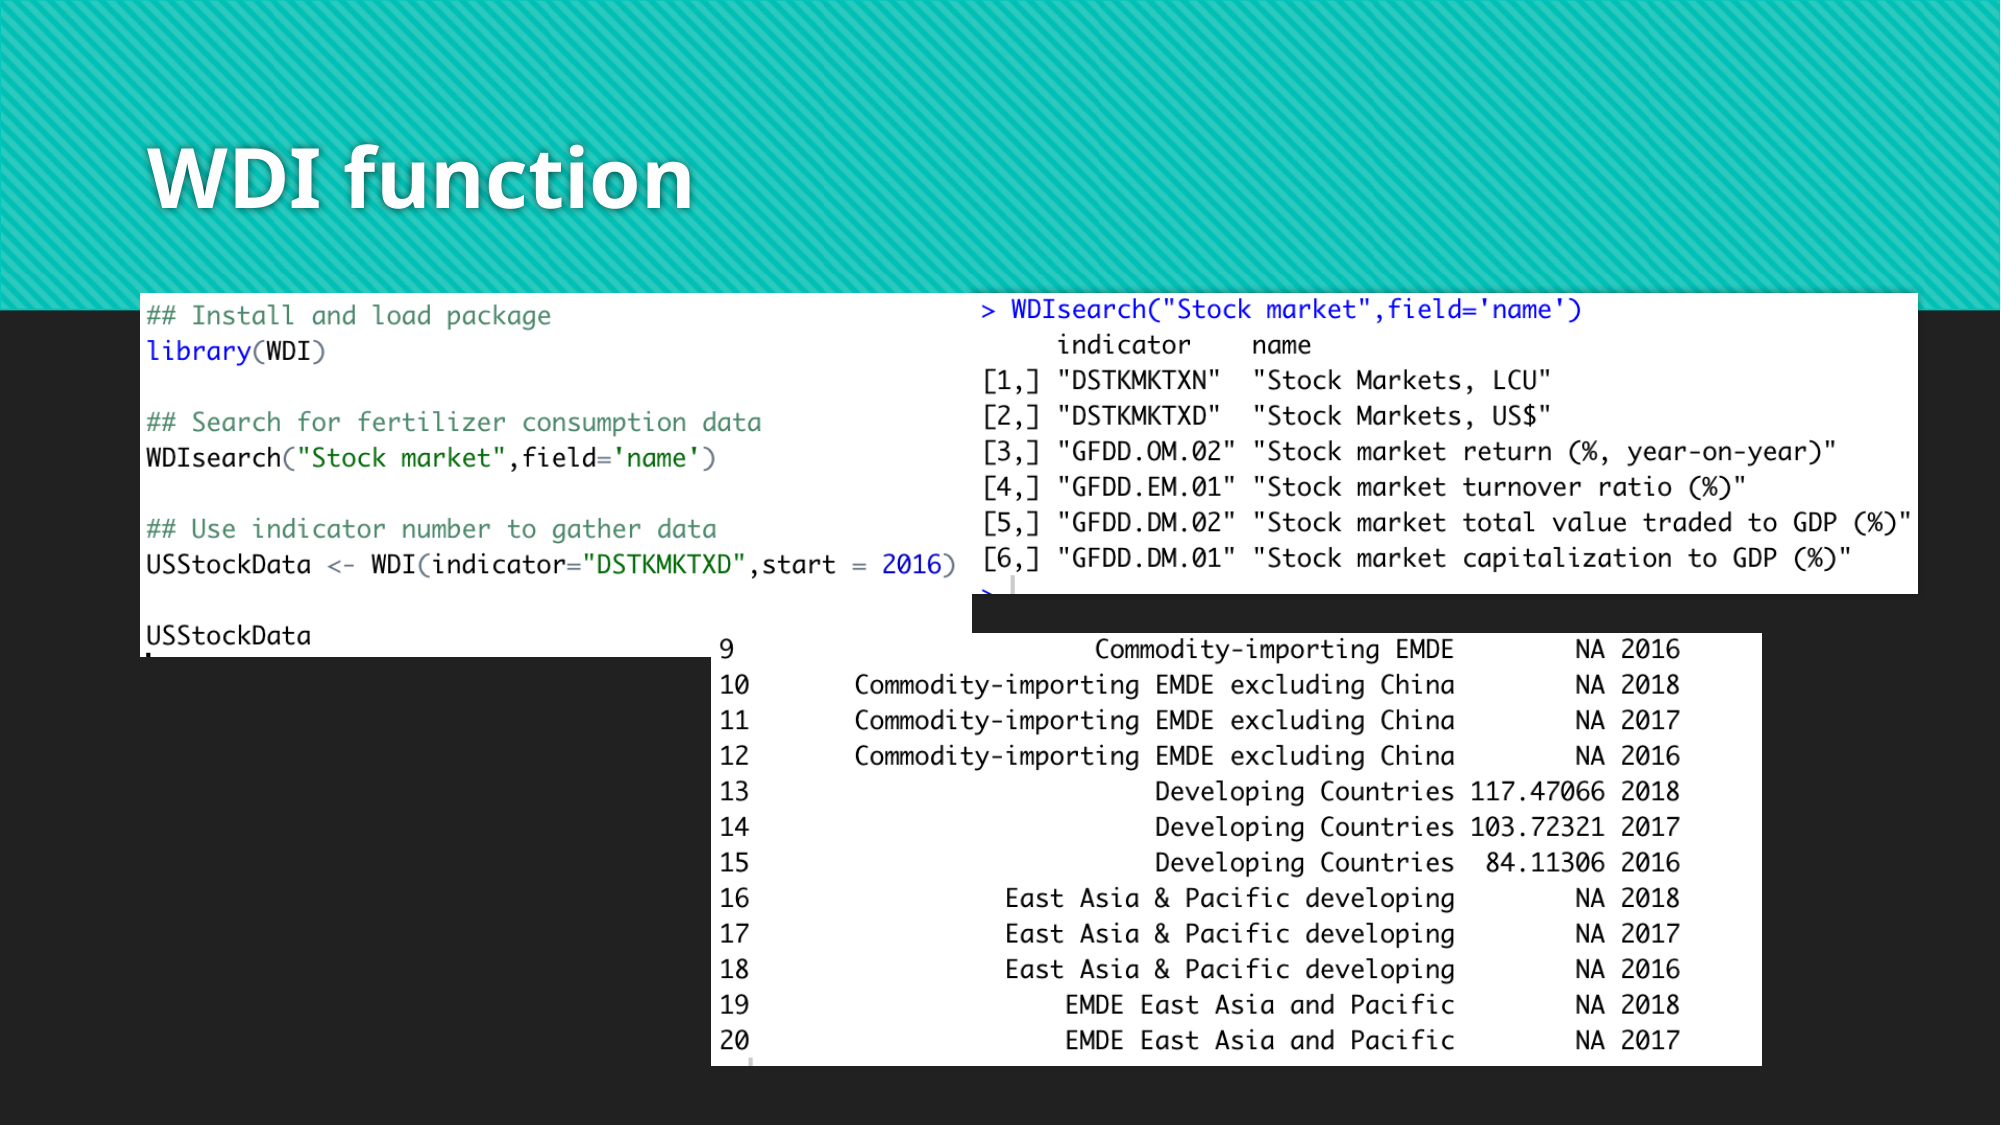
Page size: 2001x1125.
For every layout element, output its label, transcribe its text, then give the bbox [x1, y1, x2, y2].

picture [140, 293, 1762, 1066]
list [973, 293, 1918, 595]
title WDI function [132, 73, 1868, 233]
